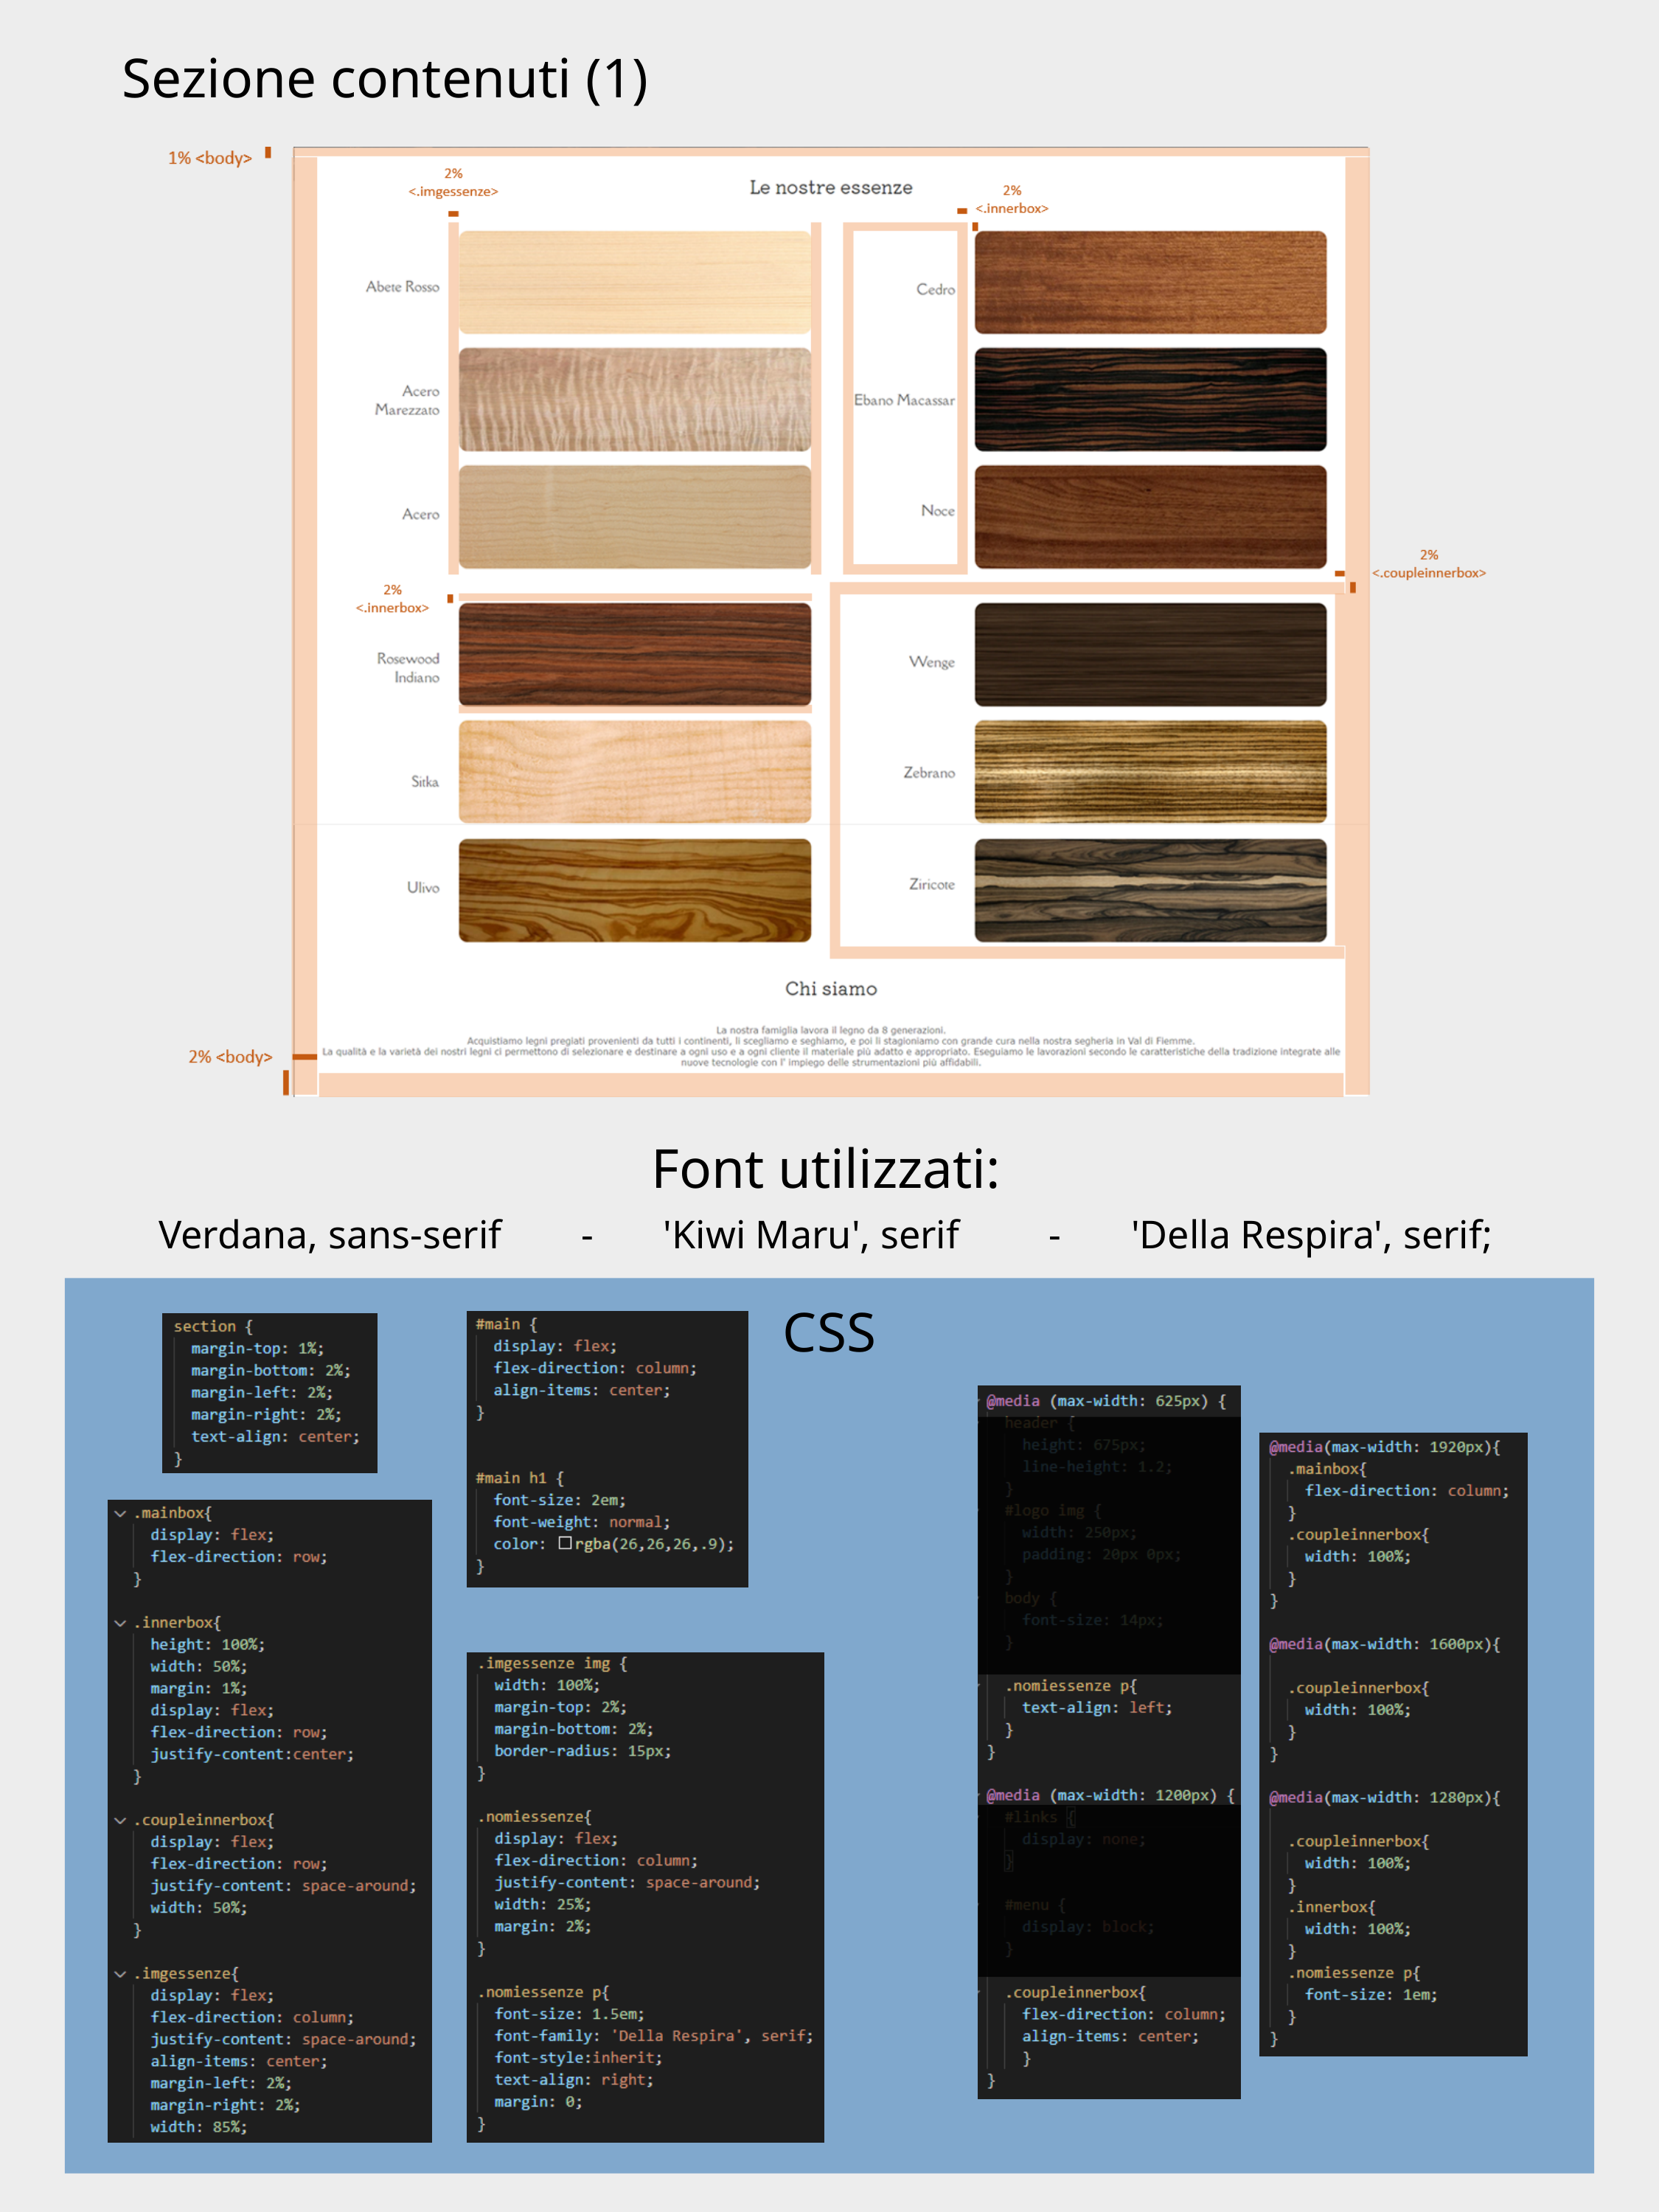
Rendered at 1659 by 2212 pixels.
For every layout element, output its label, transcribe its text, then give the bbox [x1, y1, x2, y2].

picture [467, 1652, 824, 2143]
picture [1259, 1433, 1528, 2056]
picture [162, 1313, 378, 1473]
picture [467, 1311, 748, 1587]
text_box [64, 1277, 1595, 2174]
picture [108, 1500, 432, 2143]
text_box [978, 1385, 1241, 2099]
text_box Sezione contenuti (1) [111, 7, 830, 154]
picture [161, 147, 1498, 1097]
text_box CSS [709, 1261, 950, 1408]
text_box Verdana, sans-serif - 'Kiwi Maru', serif - 'Della Respira', serif; [108, 1128, 1545, 1277]
